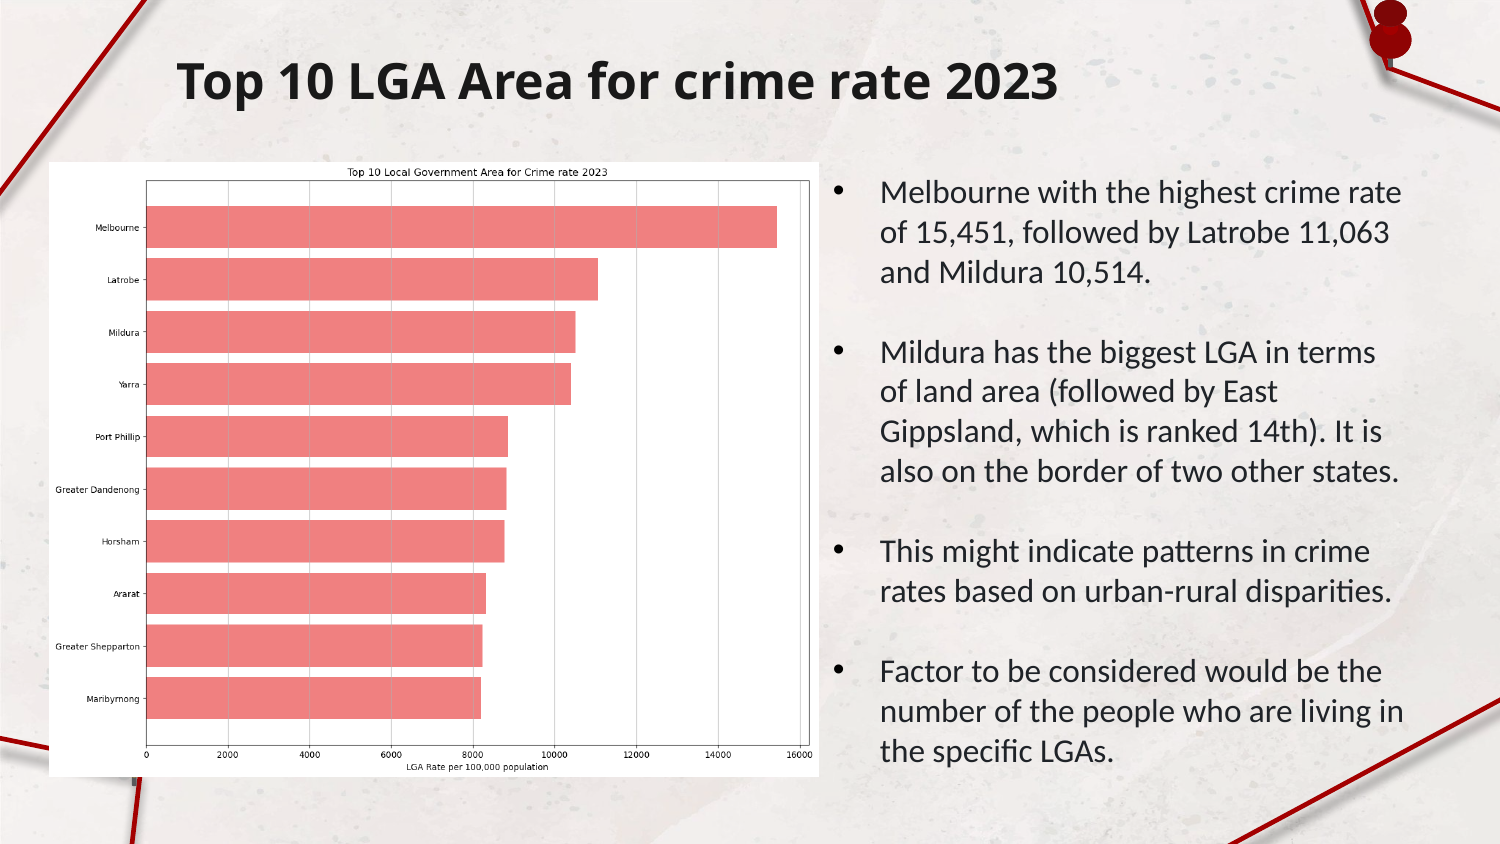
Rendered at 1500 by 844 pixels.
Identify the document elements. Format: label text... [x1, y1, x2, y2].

text_box Melbourne with the highest crime rate of 15,451, followed by Latrobe 11,063 and Mildura 10,514. Mildura has the biggest LGA in terms of land area (followed by East Gippsland, which is ranked 14th). It is also on the border of two other states. This might indicate patterns in crime rates based on urban-rural disparities. Factor to be considered would be the number of the people who are living in the specific LGAs. [818, 162, 1426, 844]
picture [49, 162, 819, 778]
title Top 10 LGA Area for crime rate 2023 [161, 34, 1426, 129]
